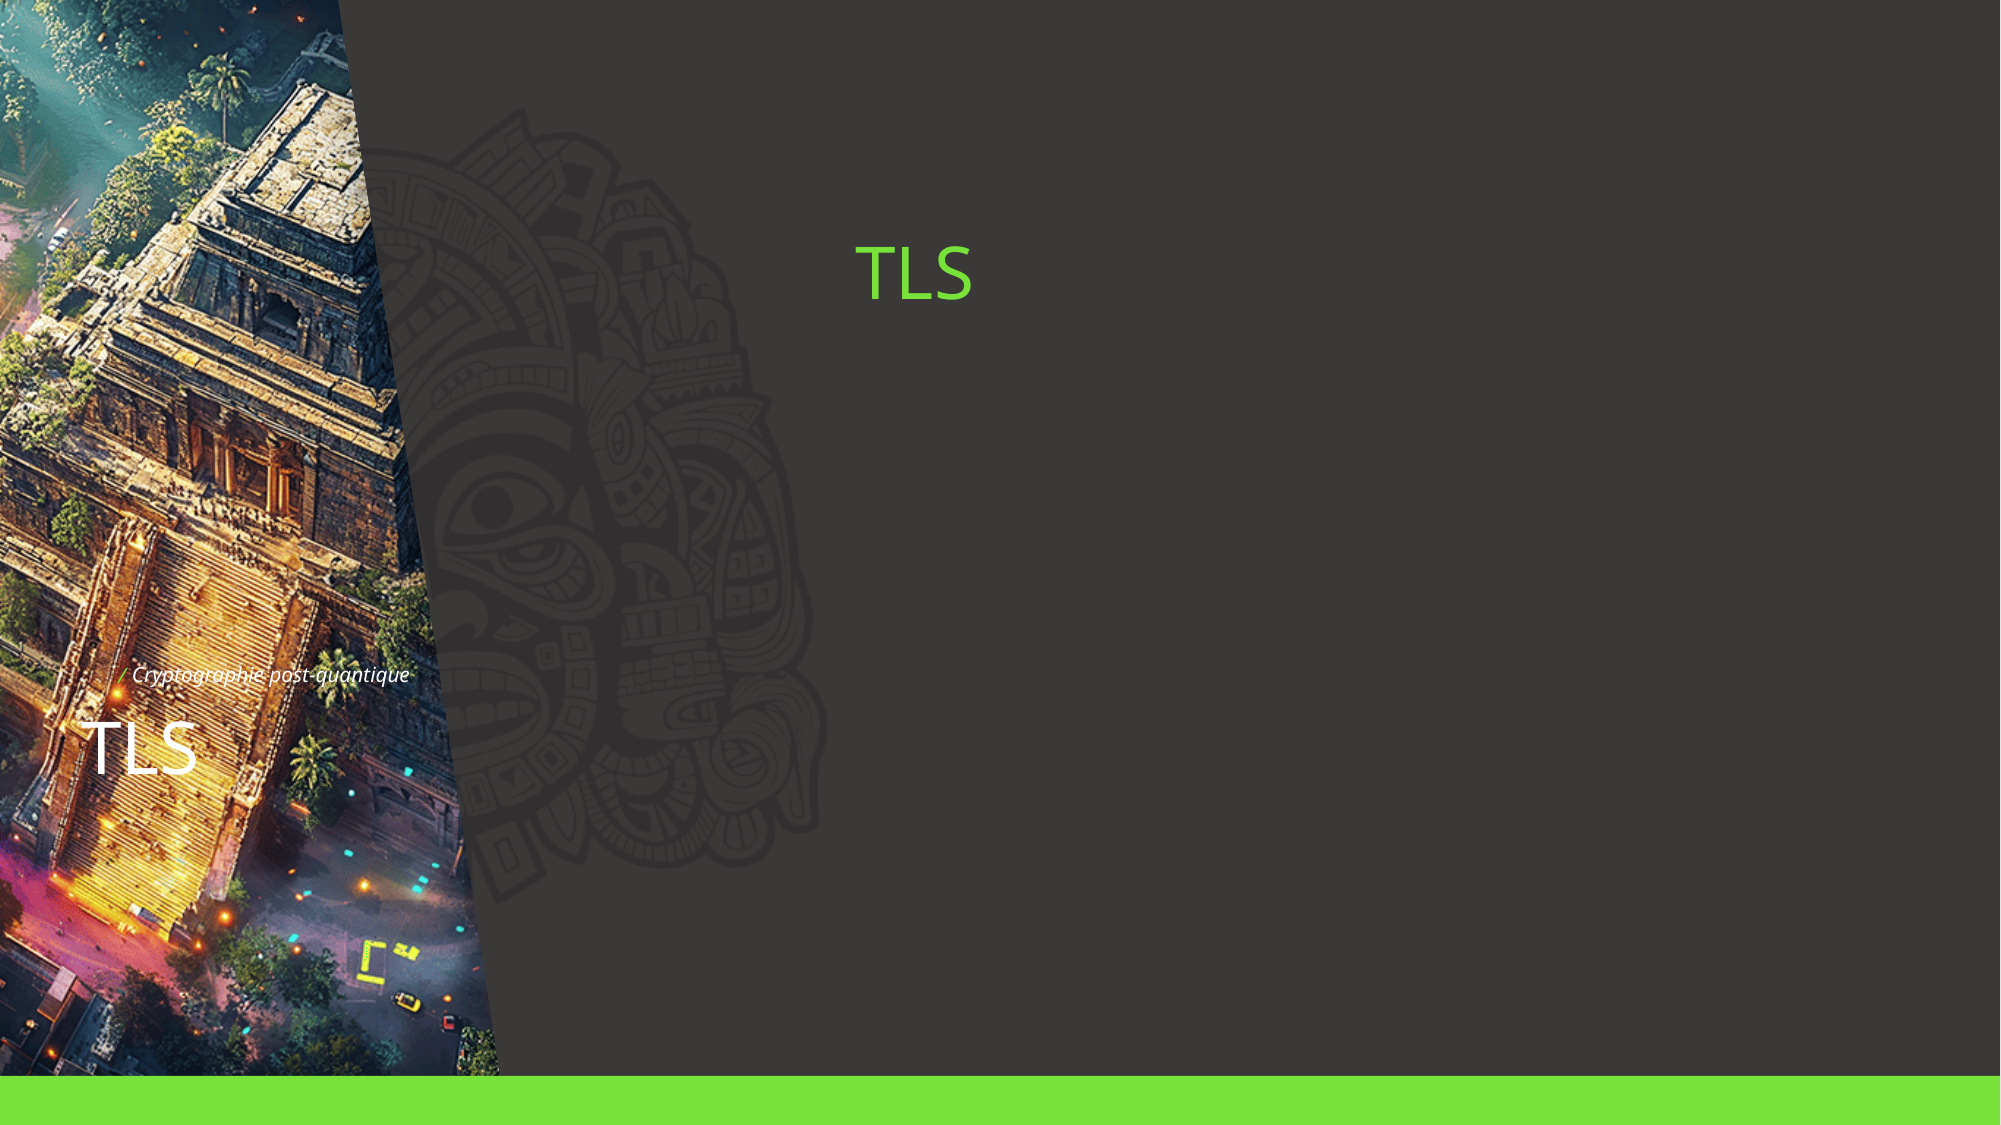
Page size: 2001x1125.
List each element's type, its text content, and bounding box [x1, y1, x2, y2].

text_box / Cryptographie post-quantique [103, 654, 425, 694]
picture [0, 0, 499, 1075]
text_box TLS [840, 219, 1923, 322]
text_box TLS [66, 694, 215, 797]
